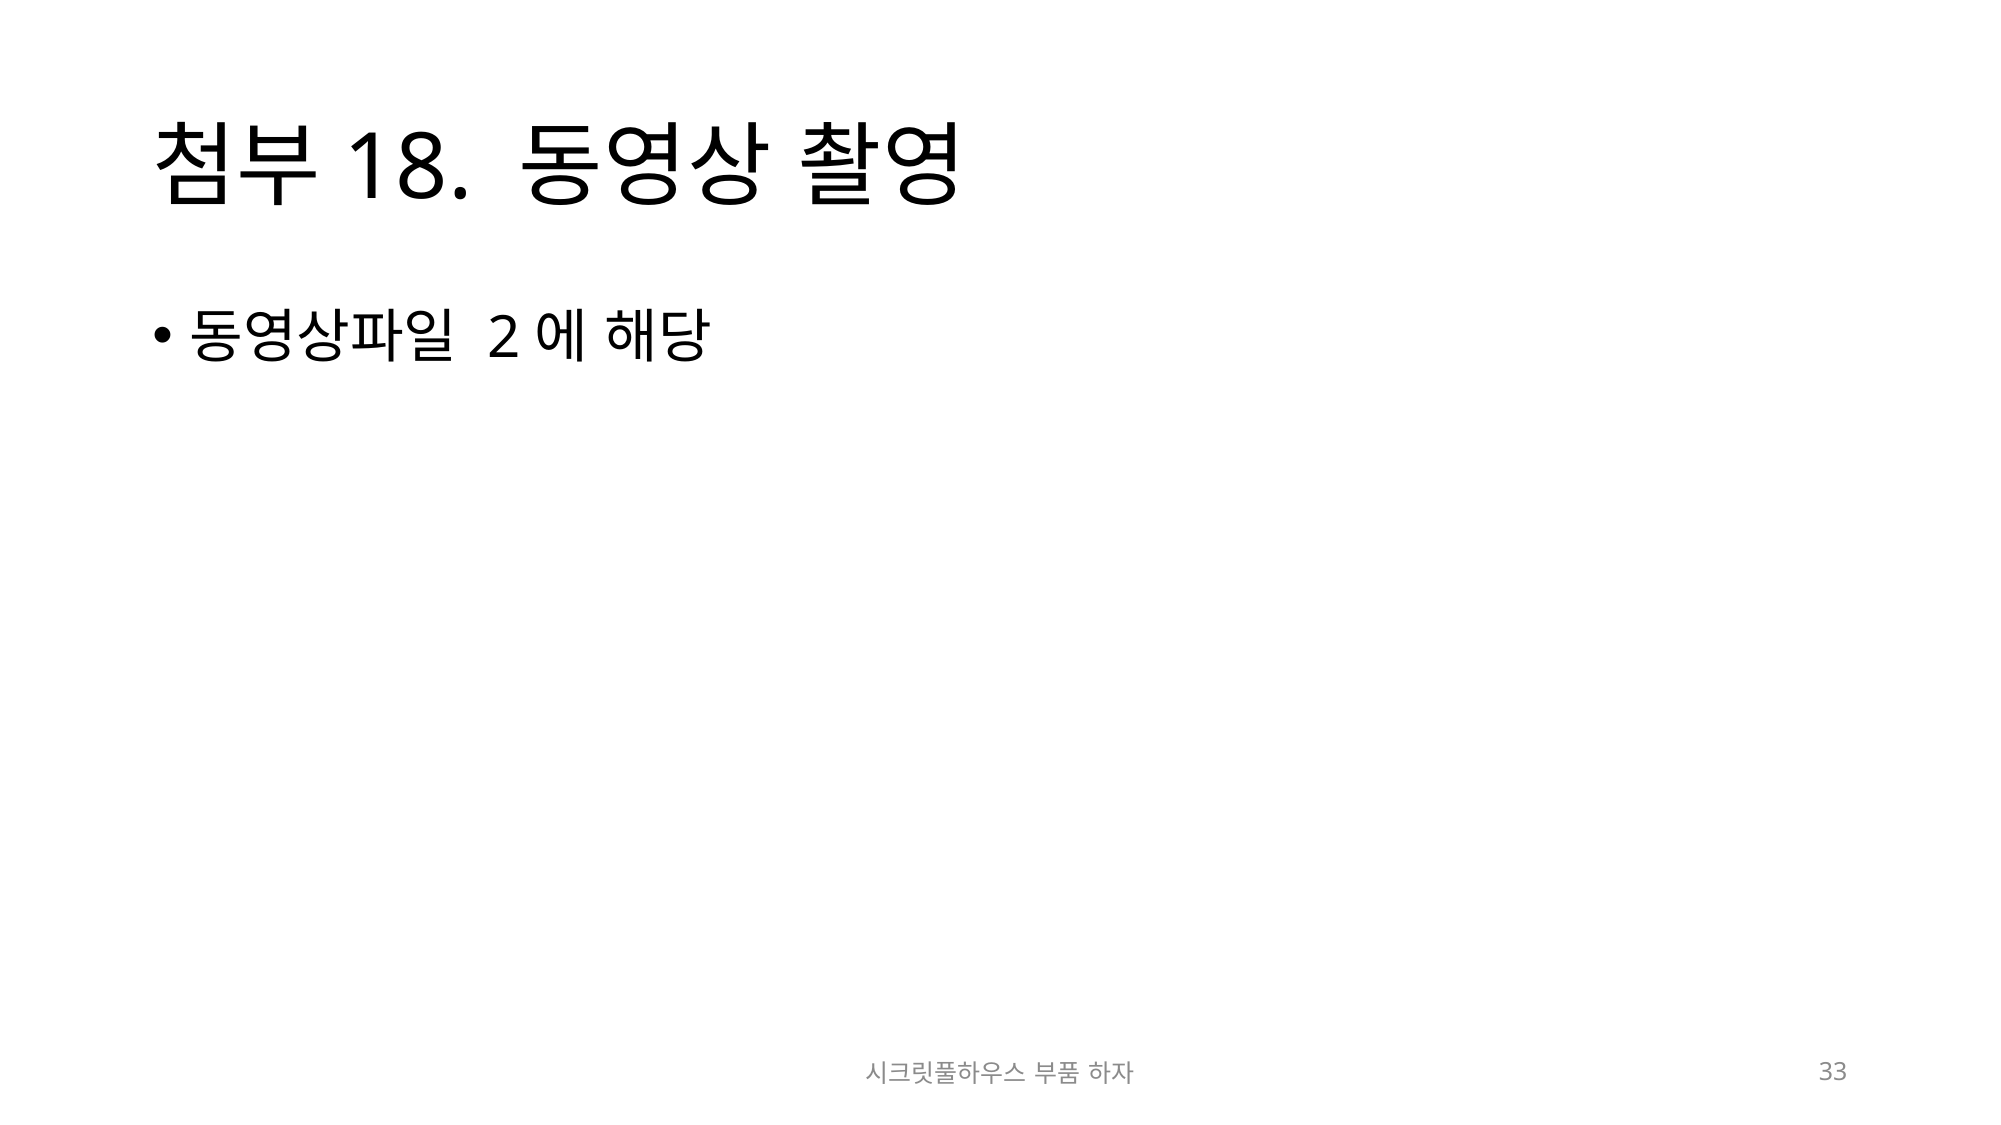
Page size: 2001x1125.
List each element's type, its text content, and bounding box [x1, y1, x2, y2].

title 첨부18. 동영상 촬영 [137, 59, 1863, 278]
list 동영상파일 2에 해당 [137, 299, 1863, 1014]
footer 시크릿풀하우스 부품 하자 [662, 1042, 1338, 1103]
slide_number 33 [1412, 1042, 1863, 1103]
